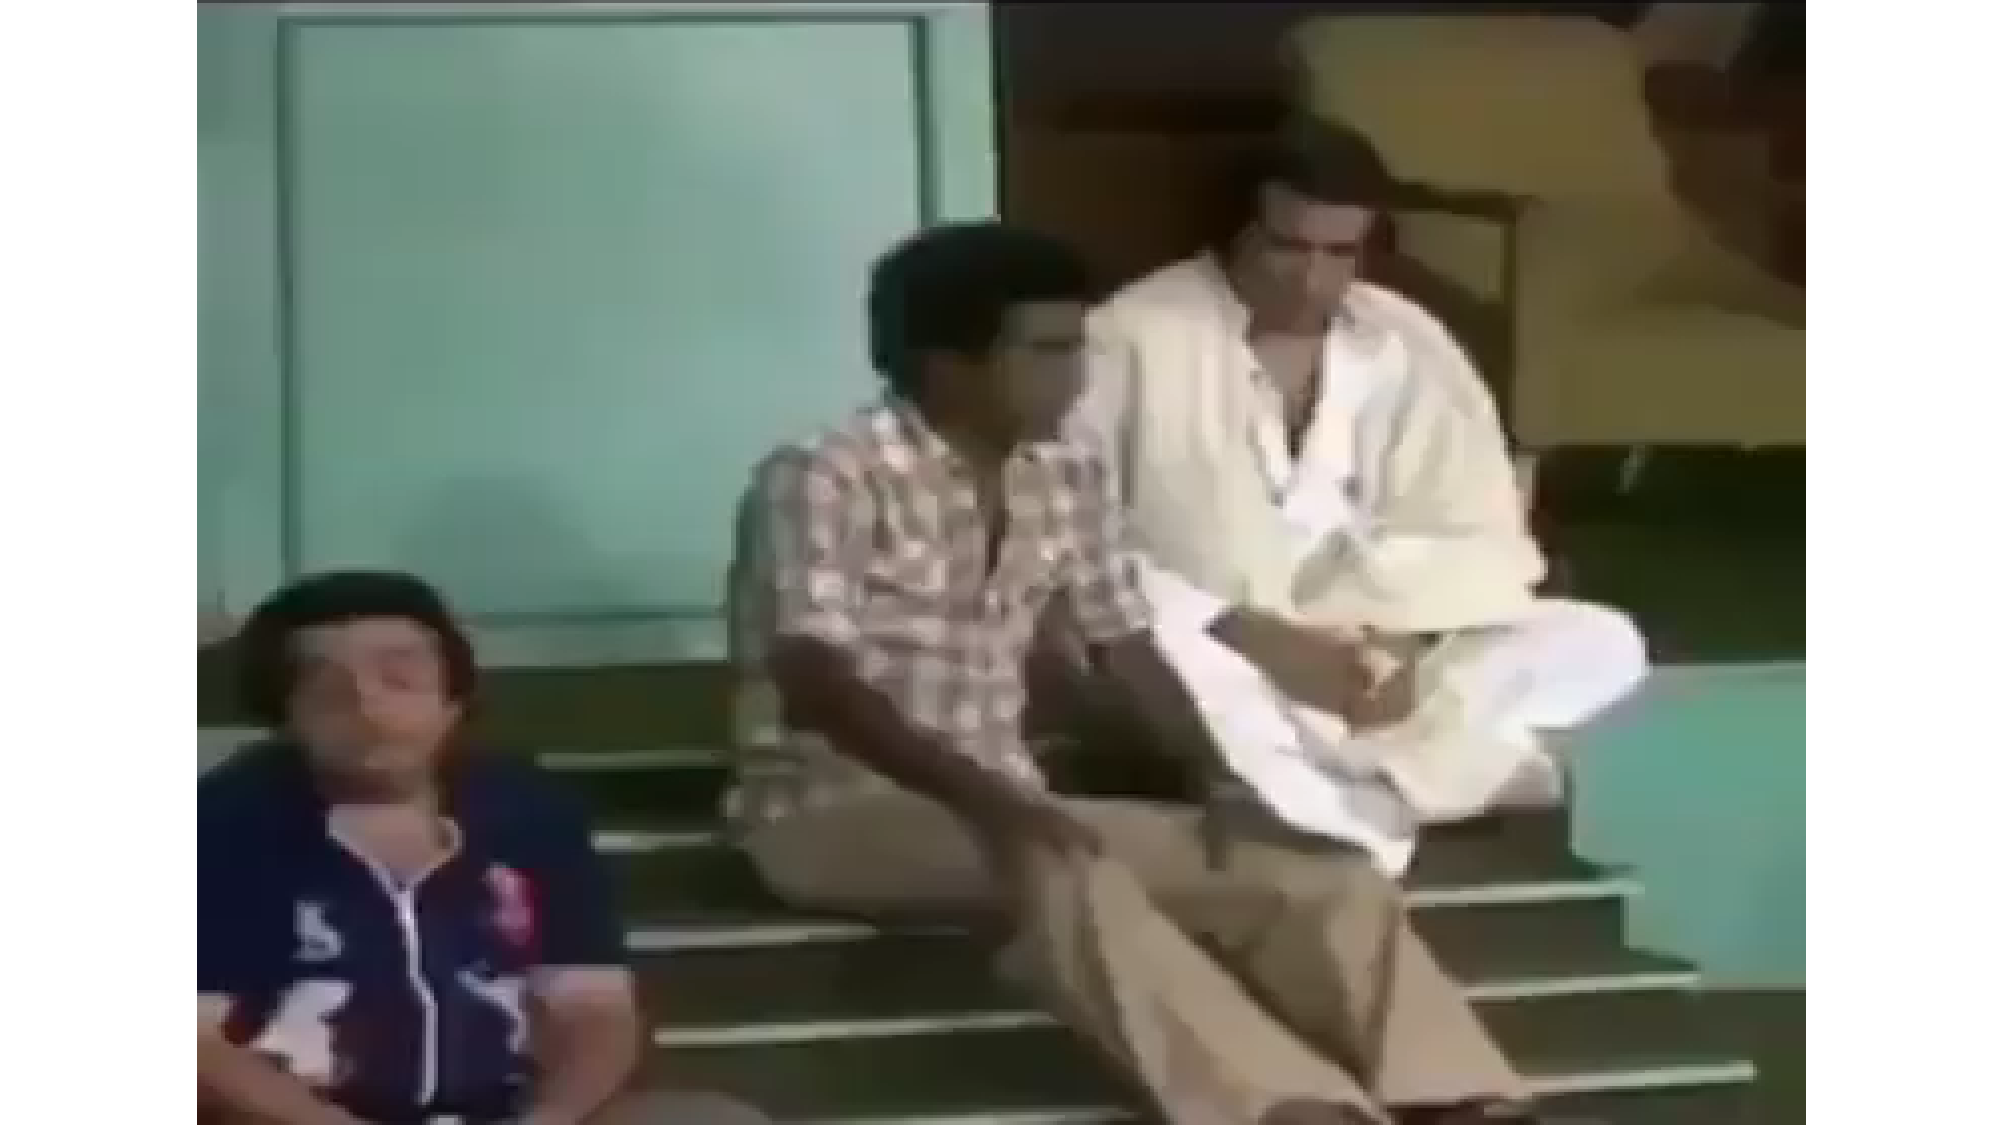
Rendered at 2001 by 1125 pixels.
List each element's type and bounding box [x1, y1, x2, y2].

text_box [196, 0, 1807, 1125]
